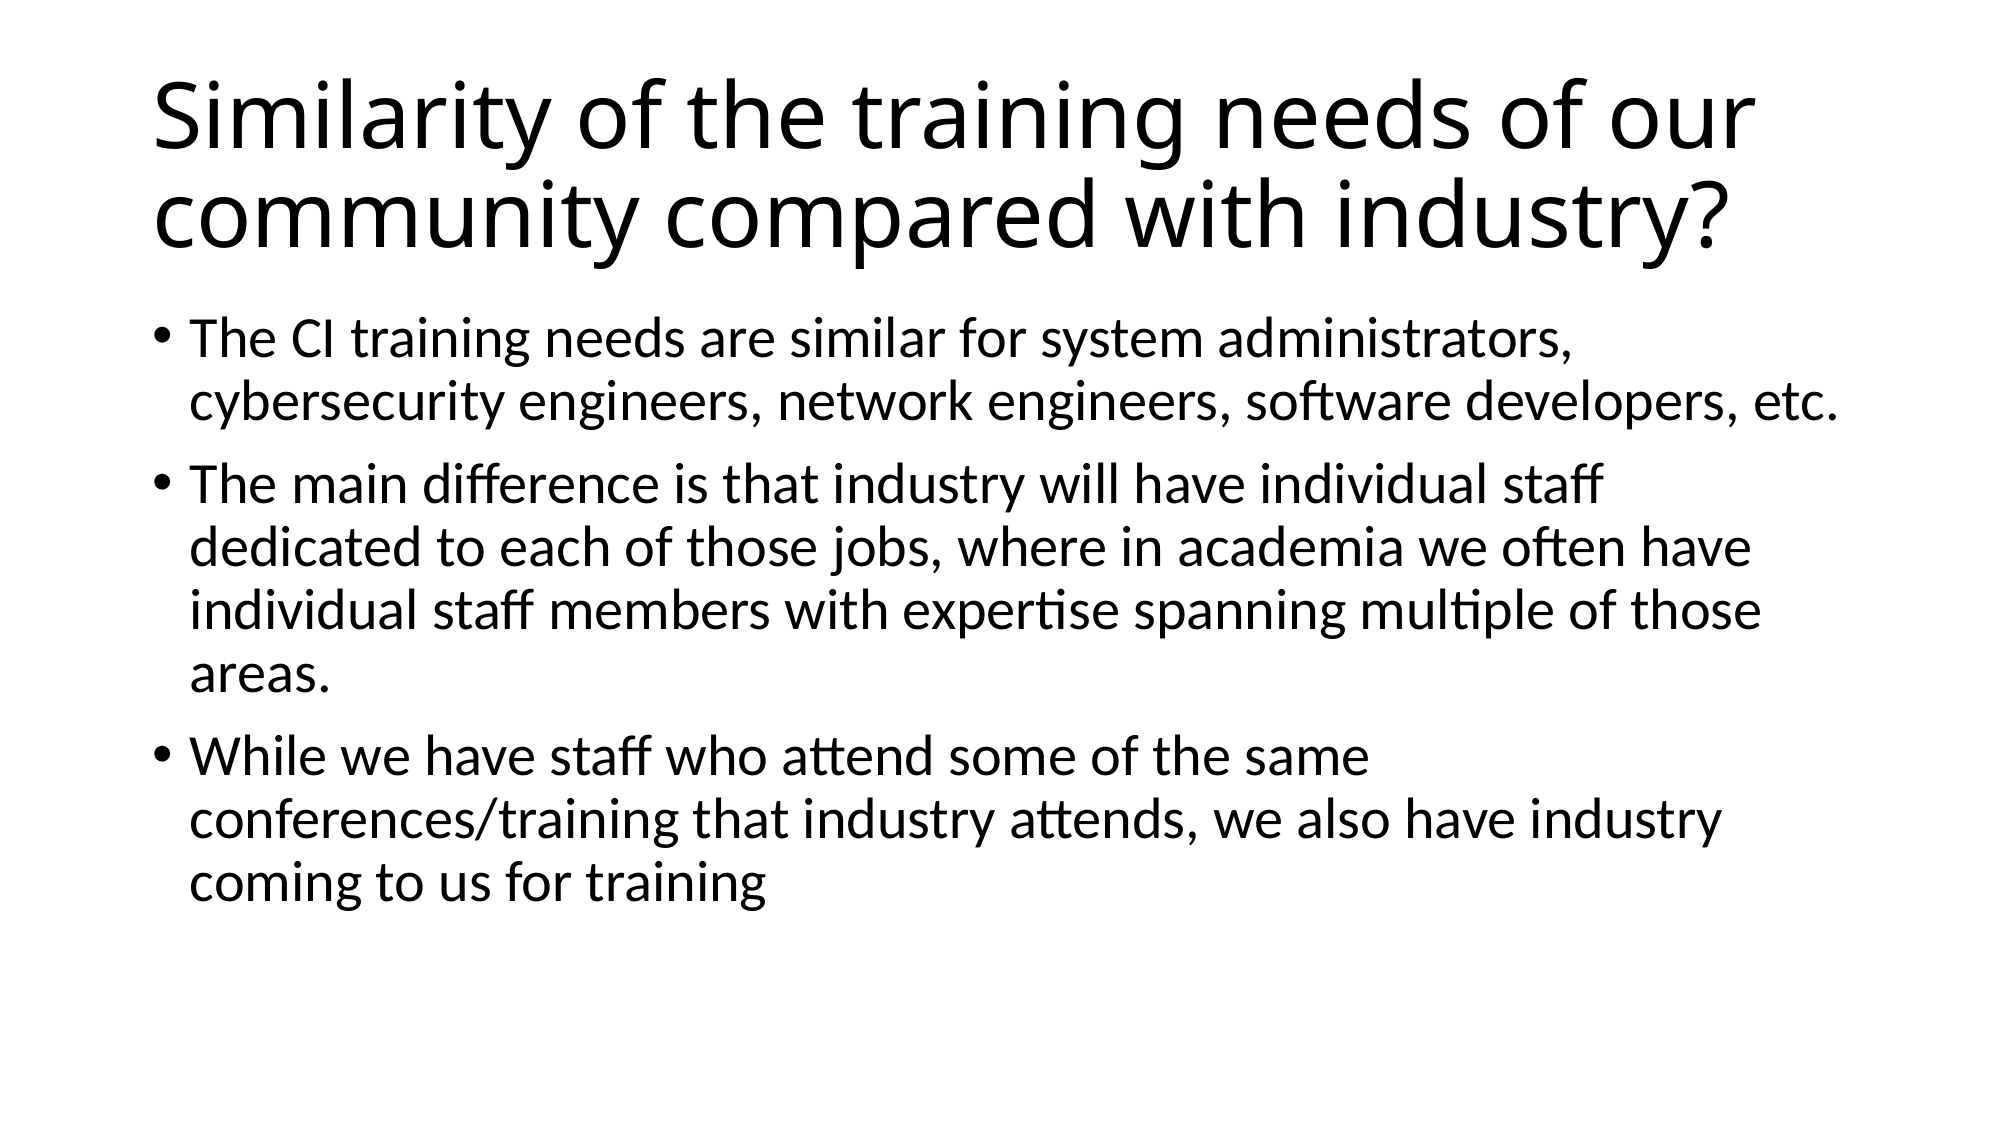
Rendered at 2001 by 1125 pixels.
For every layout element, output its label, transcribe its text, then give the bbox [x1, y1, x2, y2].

list The CI training needs are similar for system administrators, cybersecurity engineers, network engineers, software developers, etc. The main difference is that industry will have individual staff dedicated to each of those jobs, where in academia we often have individual staff members with expertise spanning multiple of those areas. While we have staff who attend some of the same conferences/training that industry attends, we also have industry coming to us for training [137, 299, 1863, 1014]
title Similarity of the training needs of our community compared with industry? [137, 59, 1863, 278]
